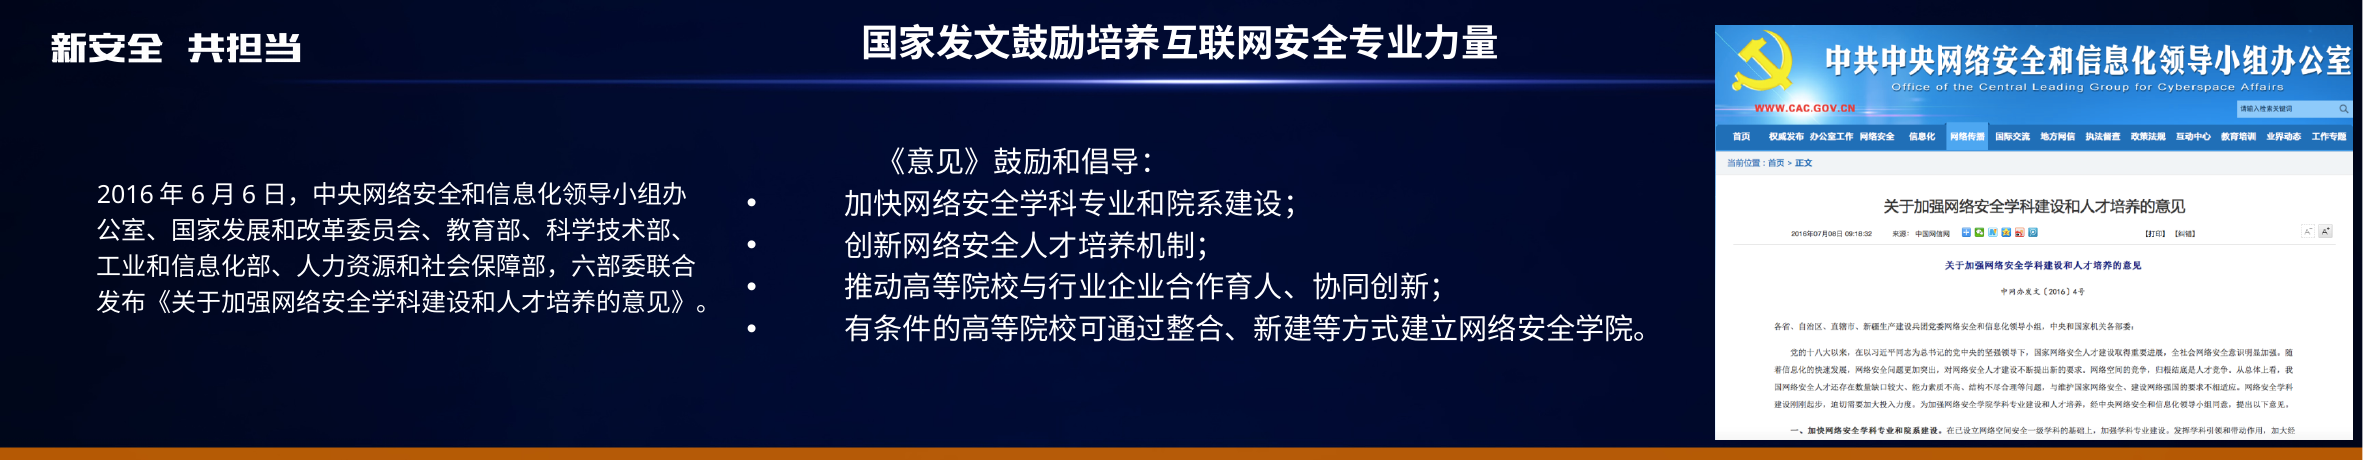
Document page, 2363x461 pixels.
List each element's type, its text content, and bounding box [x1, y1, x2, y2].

text_box 2016年6月6日，中央网络安全和信息化领导小组办公室、国家发展和改革委员会、教育部、科学技术部、工业和信息化部、人力资源和社会保障部，六部委联合发布《关于加强网络安全学科建设和人才培养的意见》。 [70, 159, 720, 330]
picture [0, 0, 2363, 460]
text_box 国家发文鼓励培养互联网安全专业力量 [835, 5, 1525, 77]
text_box 《意见》鼓励和倡导： 加快网络安全学科专业和院系建设； 创新网络安全人才培养机制； 推动高等院校与行业企业合作育人、协同创新； 有条件的高等院校可通过整合、新建等方式建立网络安全学院。 [720, 123, 1684, 359]
